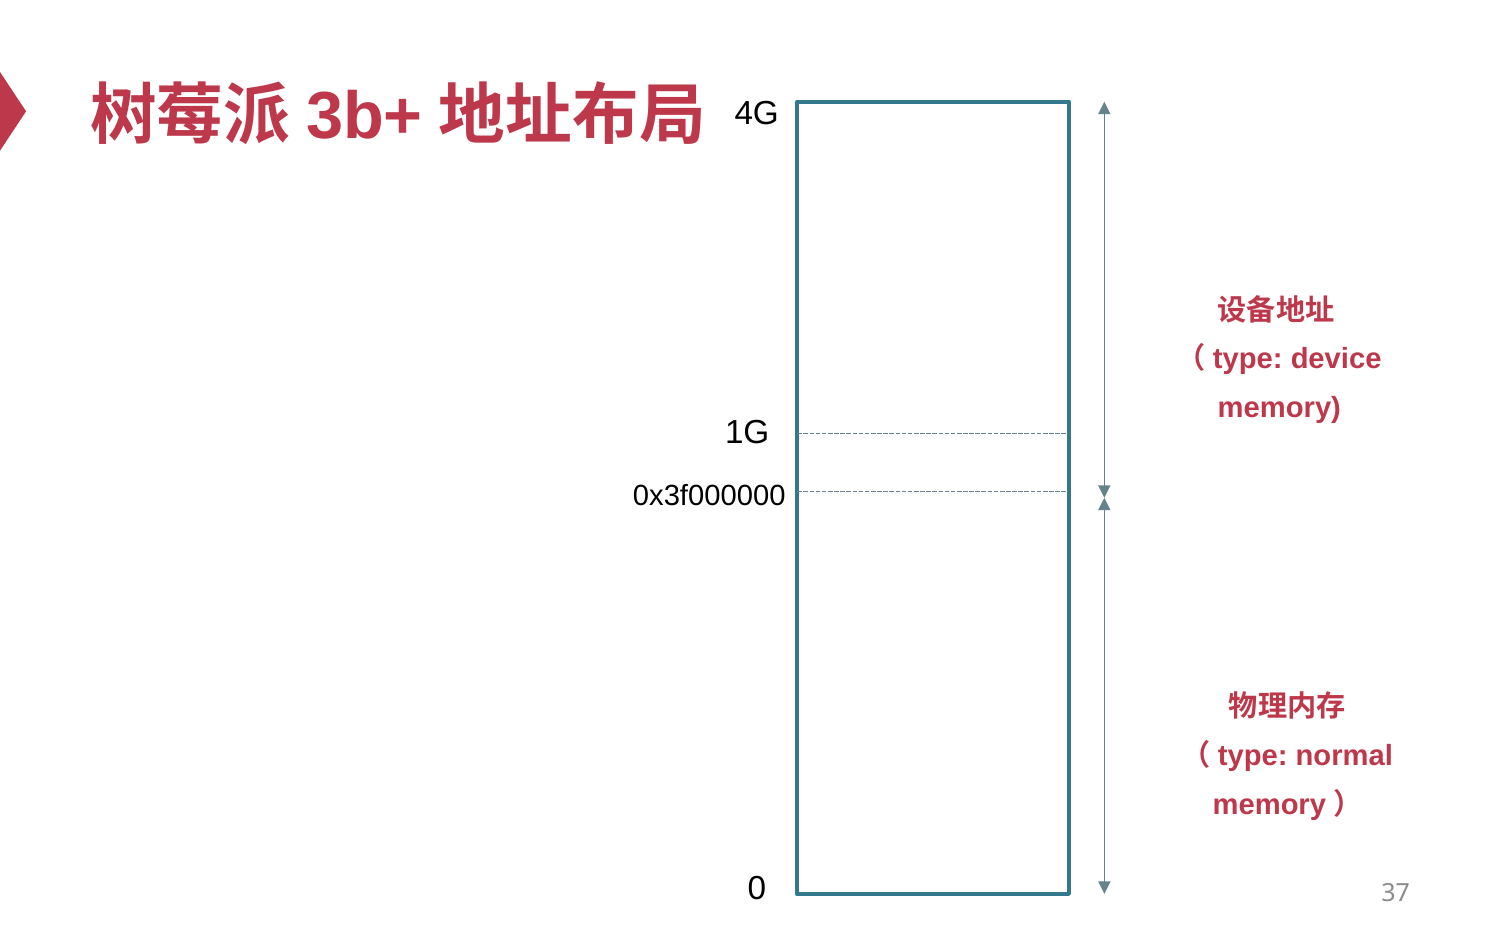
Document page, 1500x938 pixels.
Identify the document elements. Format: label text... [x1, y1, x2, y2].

text_box 0 [732, 858, 781, 914]
text_box 4G [719, 83, 794, 139]
text_box 设备地址 （type: device memory) [1109, 269, 1455, 431]
slide_number 37 [1074, 868, 1425, 919]
text_box [795, 100, 1071, 896]
text_box 0x3f000000 [618, 468, 801, 519]
title 树莓派3b+地址布局 [75, 37, 1425, 186]
text_box 物理内存 （type: normal memory） [1109, 666, 1471, 828]
text_box 1G [710, 402, 785, 458]
